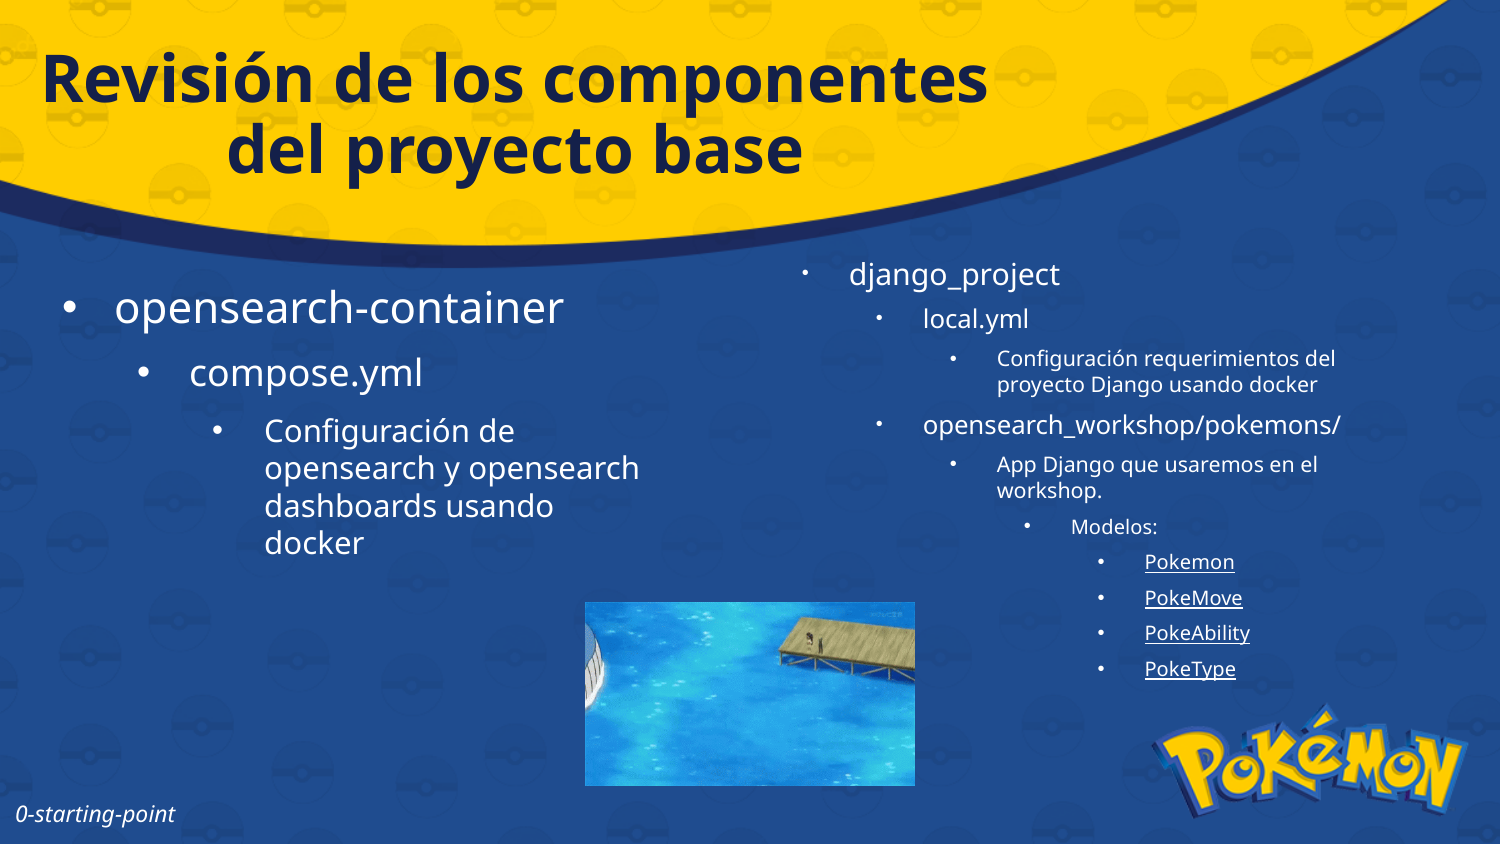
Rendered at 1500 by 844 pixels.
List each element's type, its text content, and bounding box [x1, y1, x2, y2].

text_box 0-starting-point [0, 785, 202, 841]
list opensearch-container compose.yml Configuración de opensearch y opensearch dashboards usando docker [27, 268, 666, 573]
title Revisión de los componentes del proyecto base [27, 35, 1004, 199]
picture [0, 0, 1500, 844]
list django_project local.yml Configuración requerimientos del proyecto Django usando docker opensearch_workshop/pokemons/ App Django que usaremos en el workshop. Modelos: Pokemon PokeMove PokeAbility PokeType [763, 244, 1402, 691]
